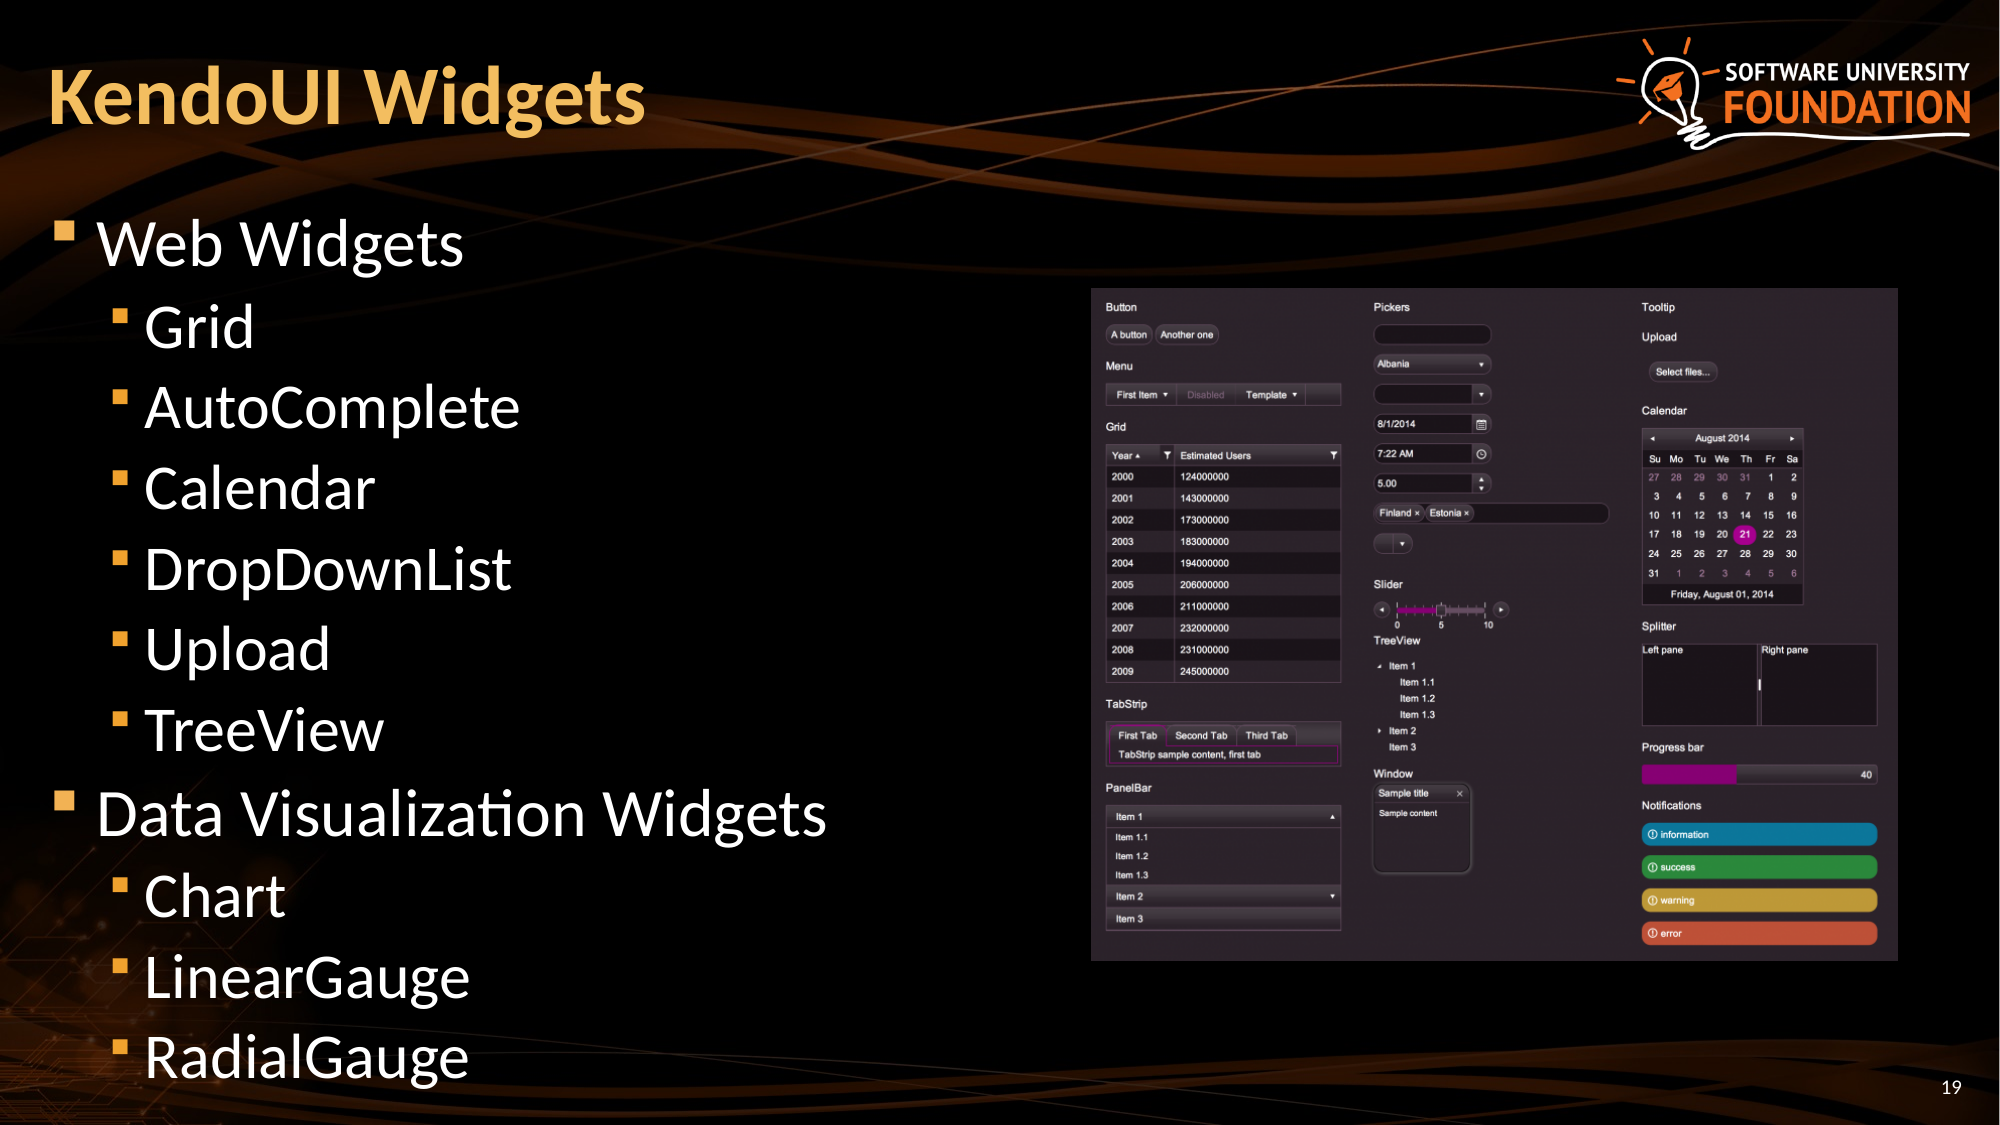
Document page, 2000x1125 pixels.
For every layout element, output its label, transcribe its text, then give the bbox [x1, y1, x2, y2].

title KendoUI Widgets [30, 6, 1602, 189]
picture [0, 0, 2000, 1125]
list Web Widgets Grid AutoComplete Calendar DropDownList Upload TreeView Data Visualization Widgets Chart LinearGauge RadialGauge [31, 188, 1968, 1103]
